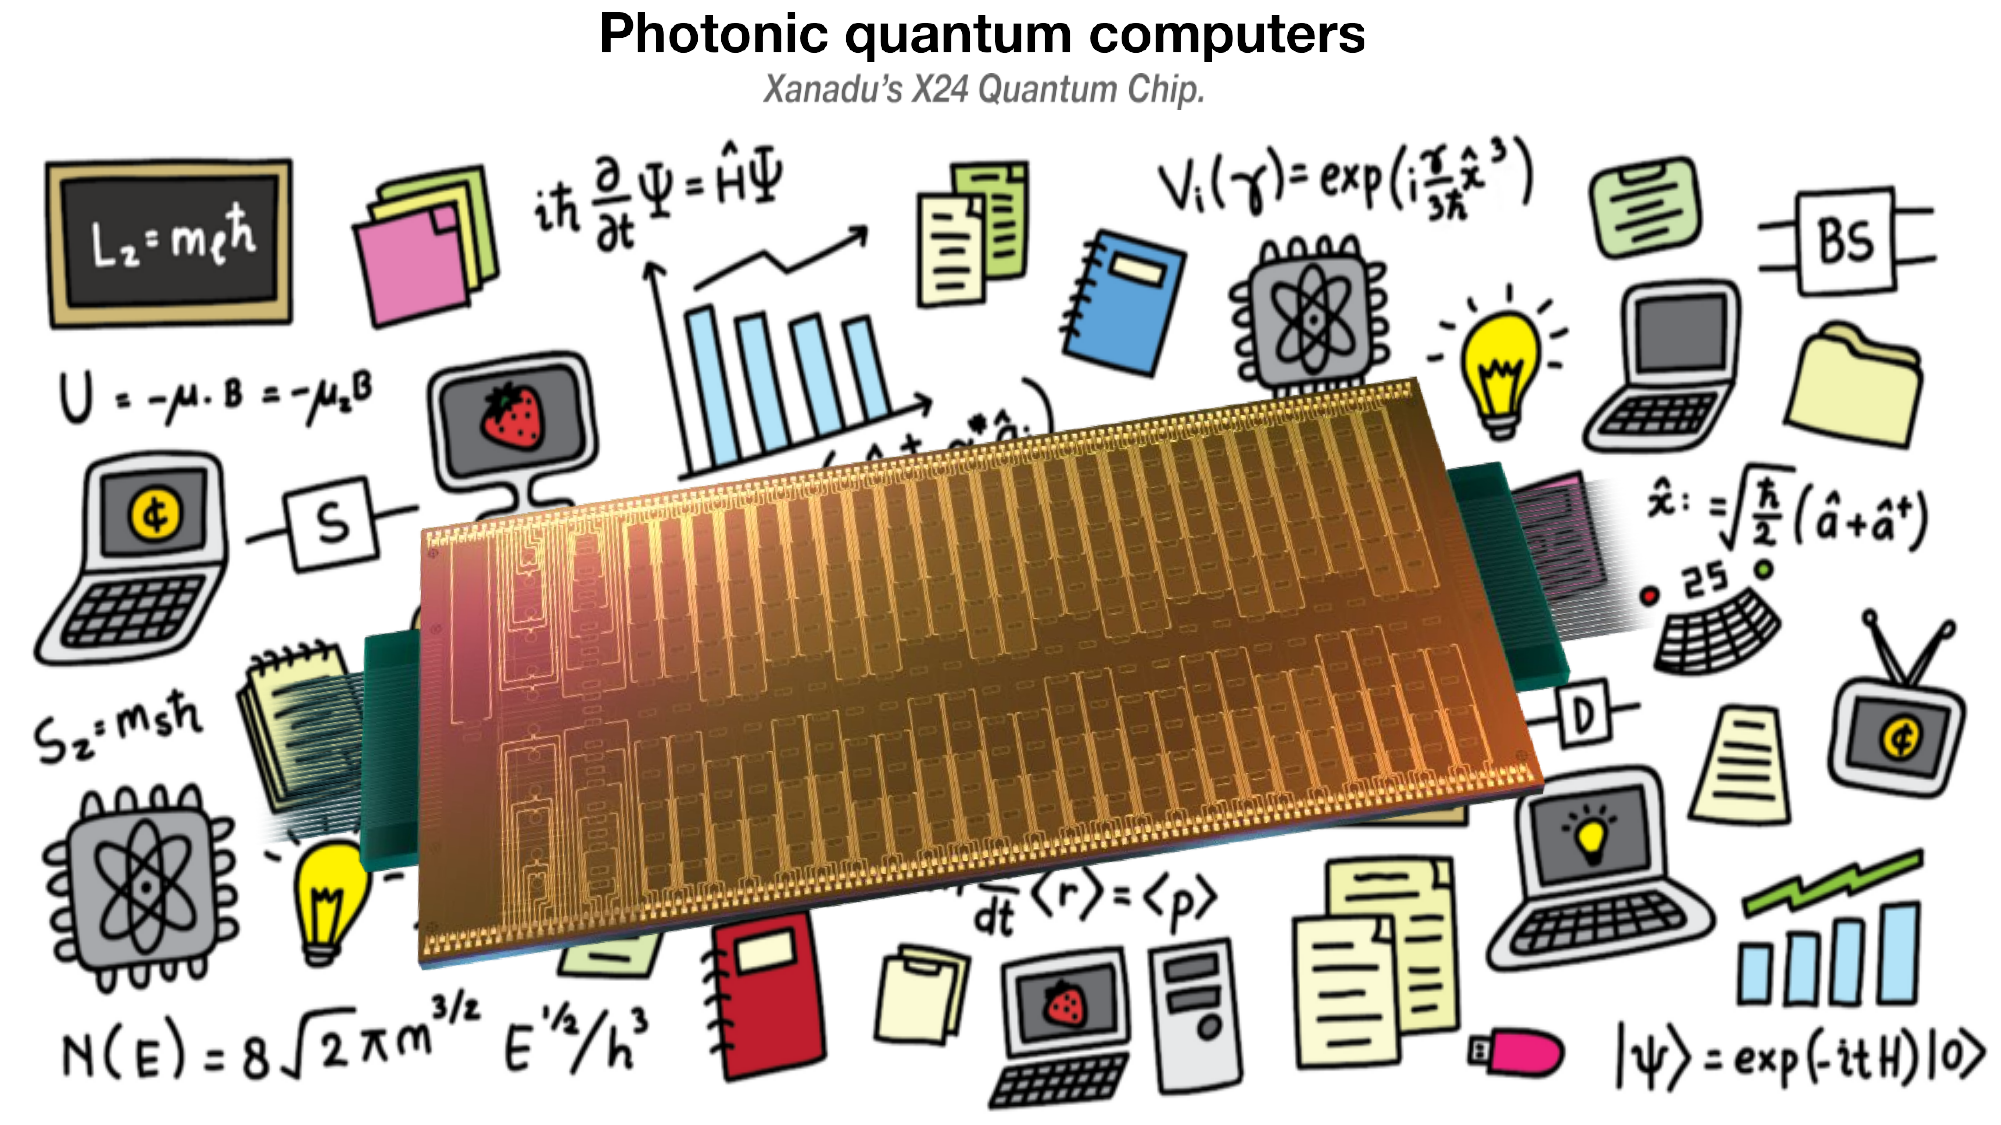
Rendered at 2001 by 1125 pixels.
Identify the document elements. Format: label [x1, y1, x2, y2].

picture [0, 121, 2000, 1124]
text_box [602, 12, 1365, 62]
text_box [762, 73, 1204, 110]
